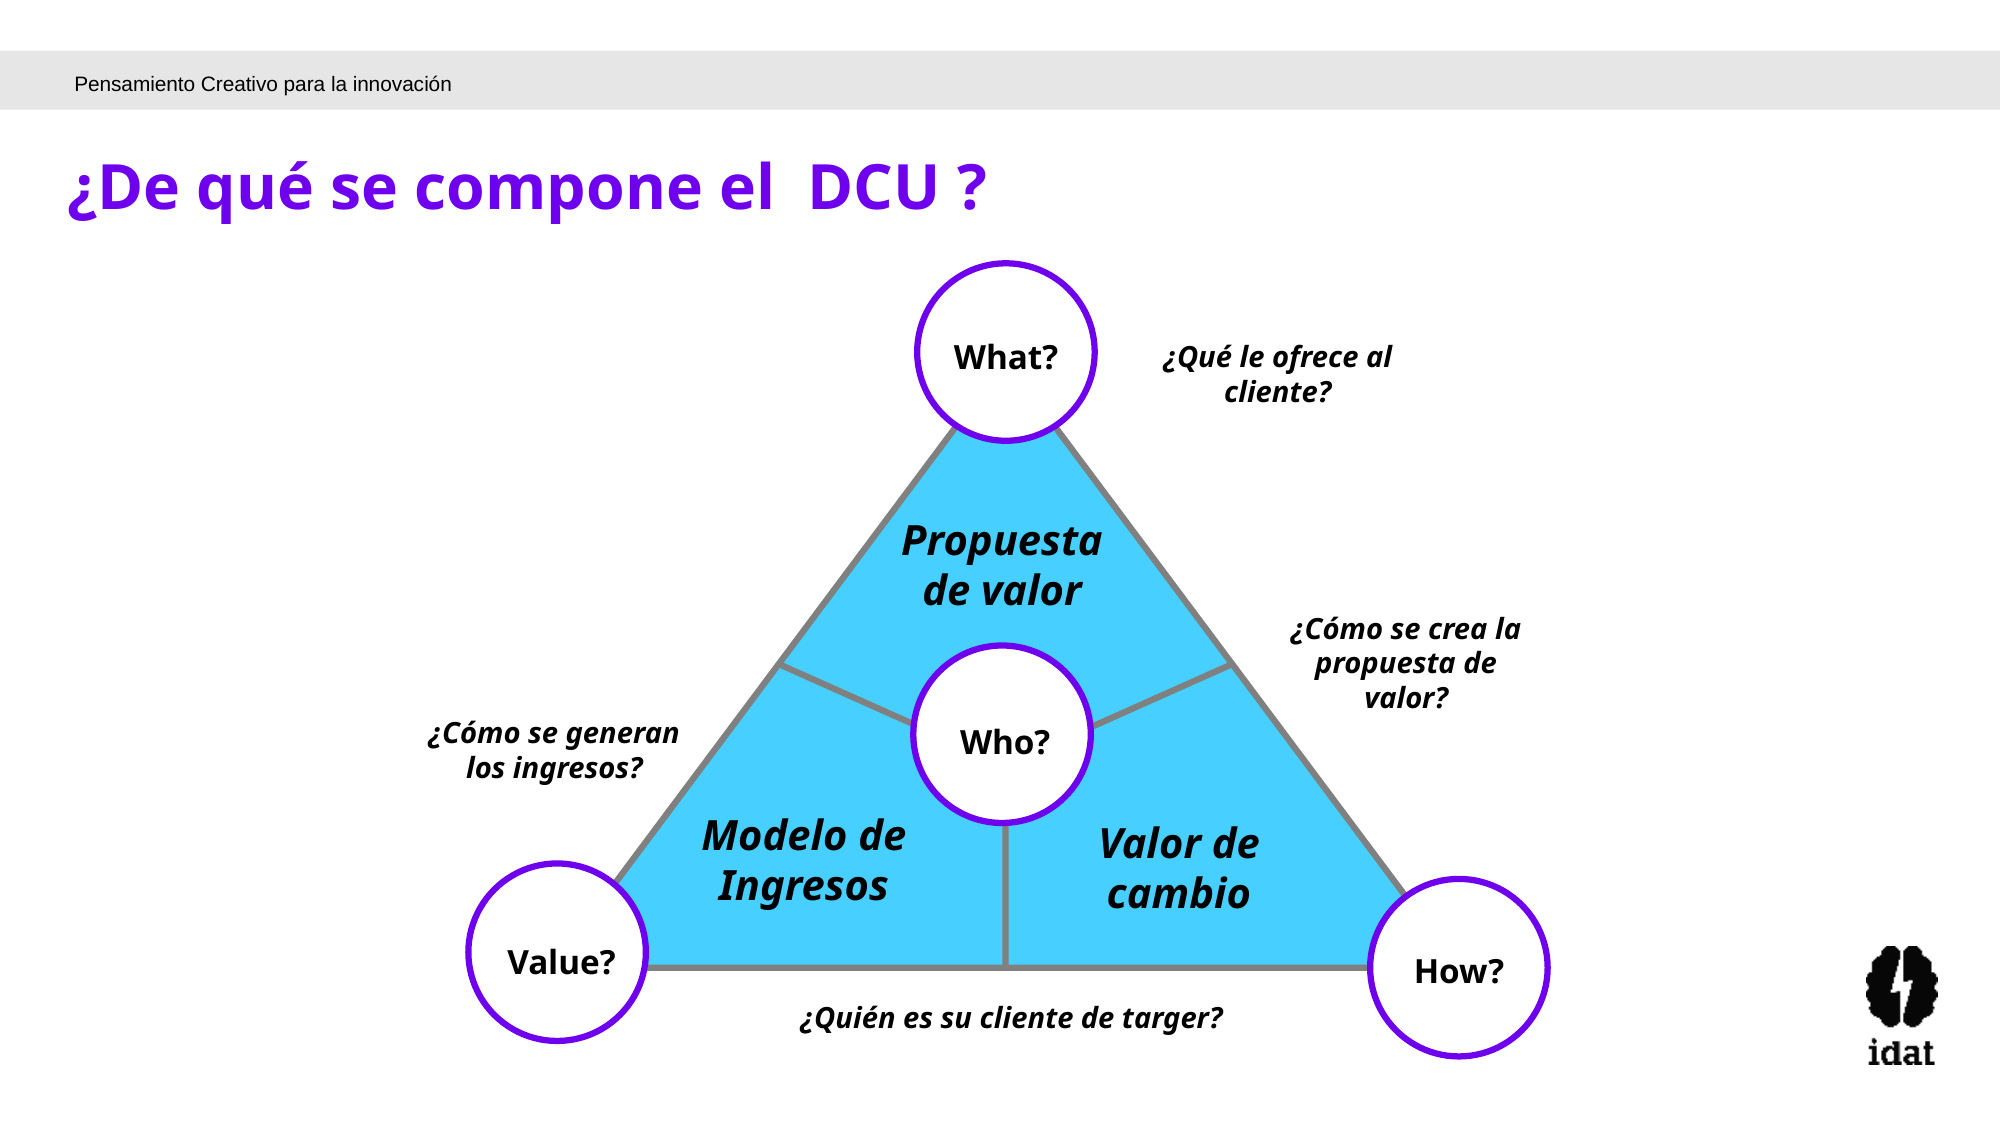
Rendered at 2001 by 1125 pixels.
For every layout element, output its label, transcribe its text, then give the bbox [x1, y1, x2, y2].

text_box ¿Cómo se crea la propuesta de valor? [1269, 602, 1543, 723]
text_box [467, 862, 647, 1042]
text_box [916, 262, 1096, 442]
text_box Value? [482, 933, 640, 989]
text_box [706, 546, 1232, 801]
picture [1866, 946, 1938, 1065]
text_box ¿De qué se compone el DCU ? [67, 157, 1807, 236]
text_box [1006, 749, 1091, 824]
text_box ¿Quién es su cliente de targer? [758, 992, 1265, 1042]
text_box Propuesta de valor [858, 506, 1146, 622]
list Pensamiento Creativo para la innovación [74, 58, 690, 106]
text_box ¿Cómo se generan los ingresos? [403, 707, 706, 827]
text_box Who? [926, 714, 1084, 769]
text_box [1369, 877, 1549, 1058]
text_box Valor de cambio [1035, 809, 1323, 925]
text_box ¿Qué le ofrece al cliente? [1096, 330, 1459, 416]
text_box Modelo de Ingresos [660, 801, 948, 917]
text_box [895, 426, 1116, 506]
text_box [947, 644, 1058, 714]
text_box [614, 662, 1406, 969]
text_box [916, 763, 1005, 825]
text_box How? [1380, 942, 1538, 998]
text_box What? [927, 328, 1085, 384]
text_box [778, 663, 1000, 763]
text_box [1043, 664, 1233, 749]
